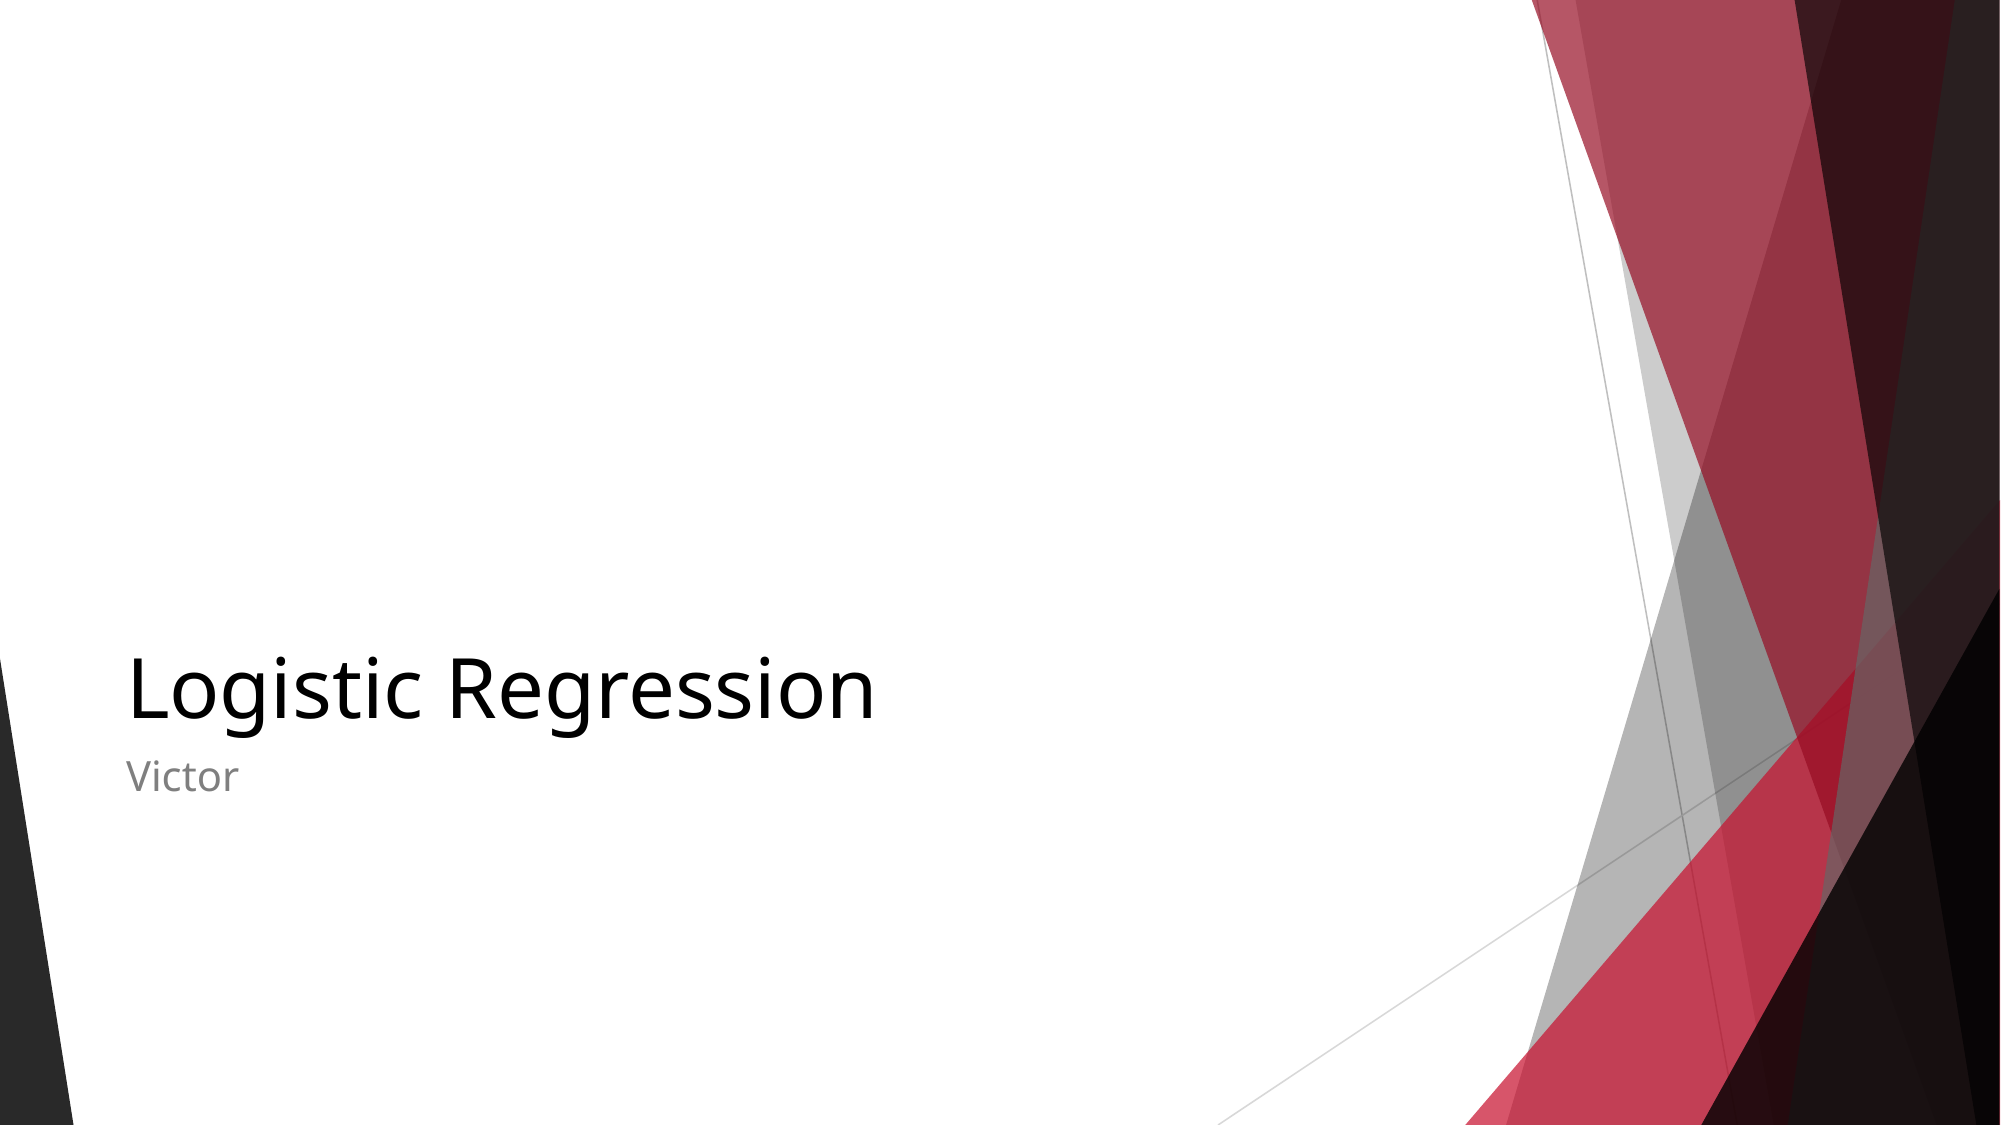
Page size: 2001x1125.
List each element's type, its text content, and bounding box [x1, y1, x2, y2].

list Victor [111, 742, 1522, 884]
title Logistic Regression [111, 443, 1522, 742]
